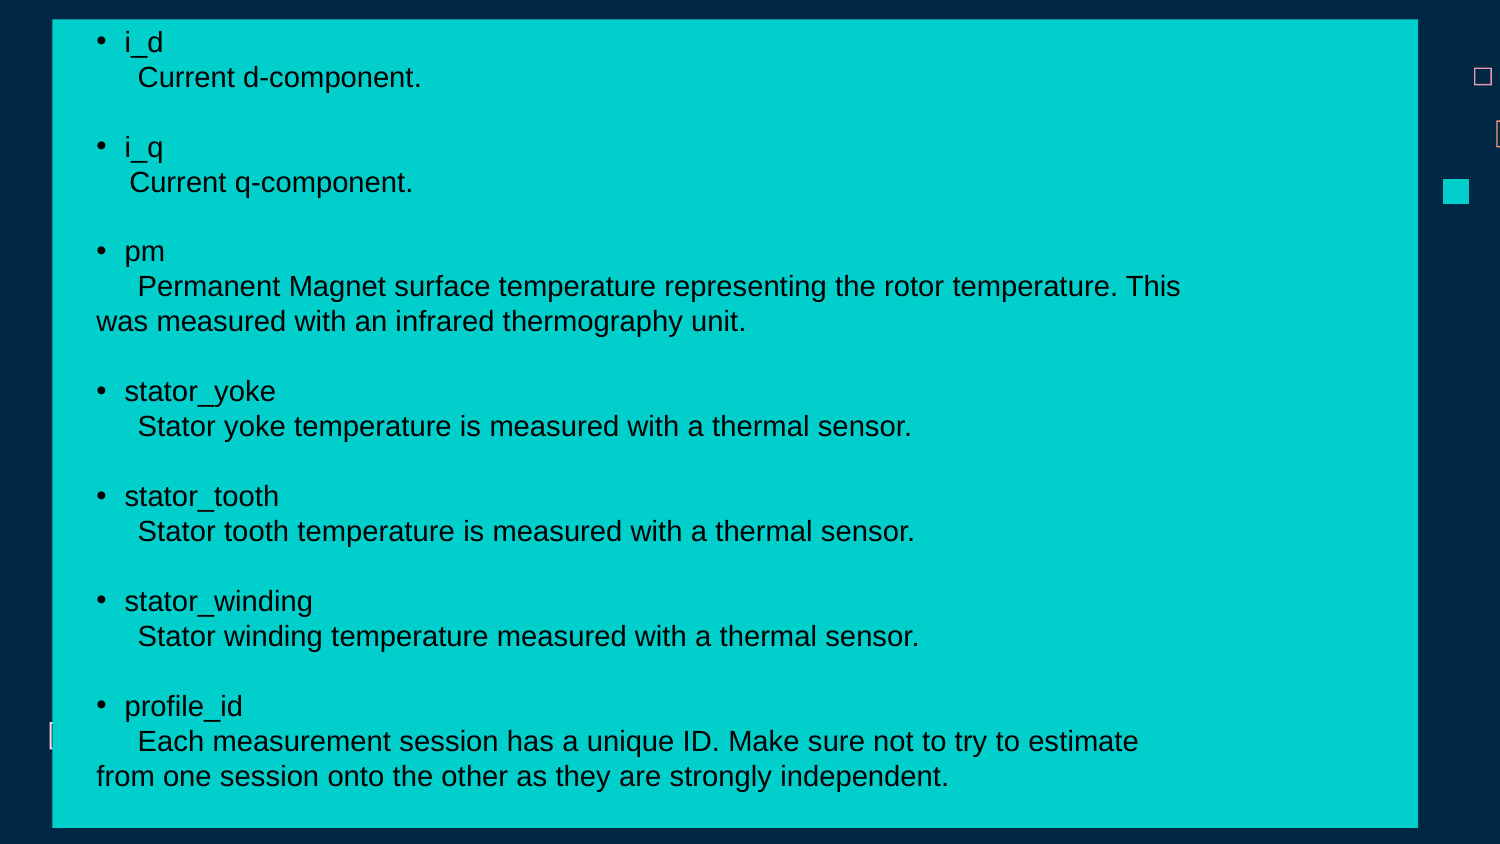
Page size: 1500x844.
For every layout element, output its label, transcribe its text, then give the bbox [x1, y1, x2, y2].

text_box i_d Current d-component. i_q Current q-component. pm Permanent Magnet surface temperature representing the rotor temperature. This was measured with an infrared thermography unit. stator_yoke Stator yoke temperature is measured with a thermal sensor. stator_tooth Stator tooth temperature is measured with a thermal sensor. stator_winding Stator winding temperature measured with a thermal sensor. profile_id Each measurement session has a unique ID. Make sure not to try to estimate from one session onto the other as they are strongly independent. [81, 15, 1204, 800]
text_box [52, 19, 1419, 828]
